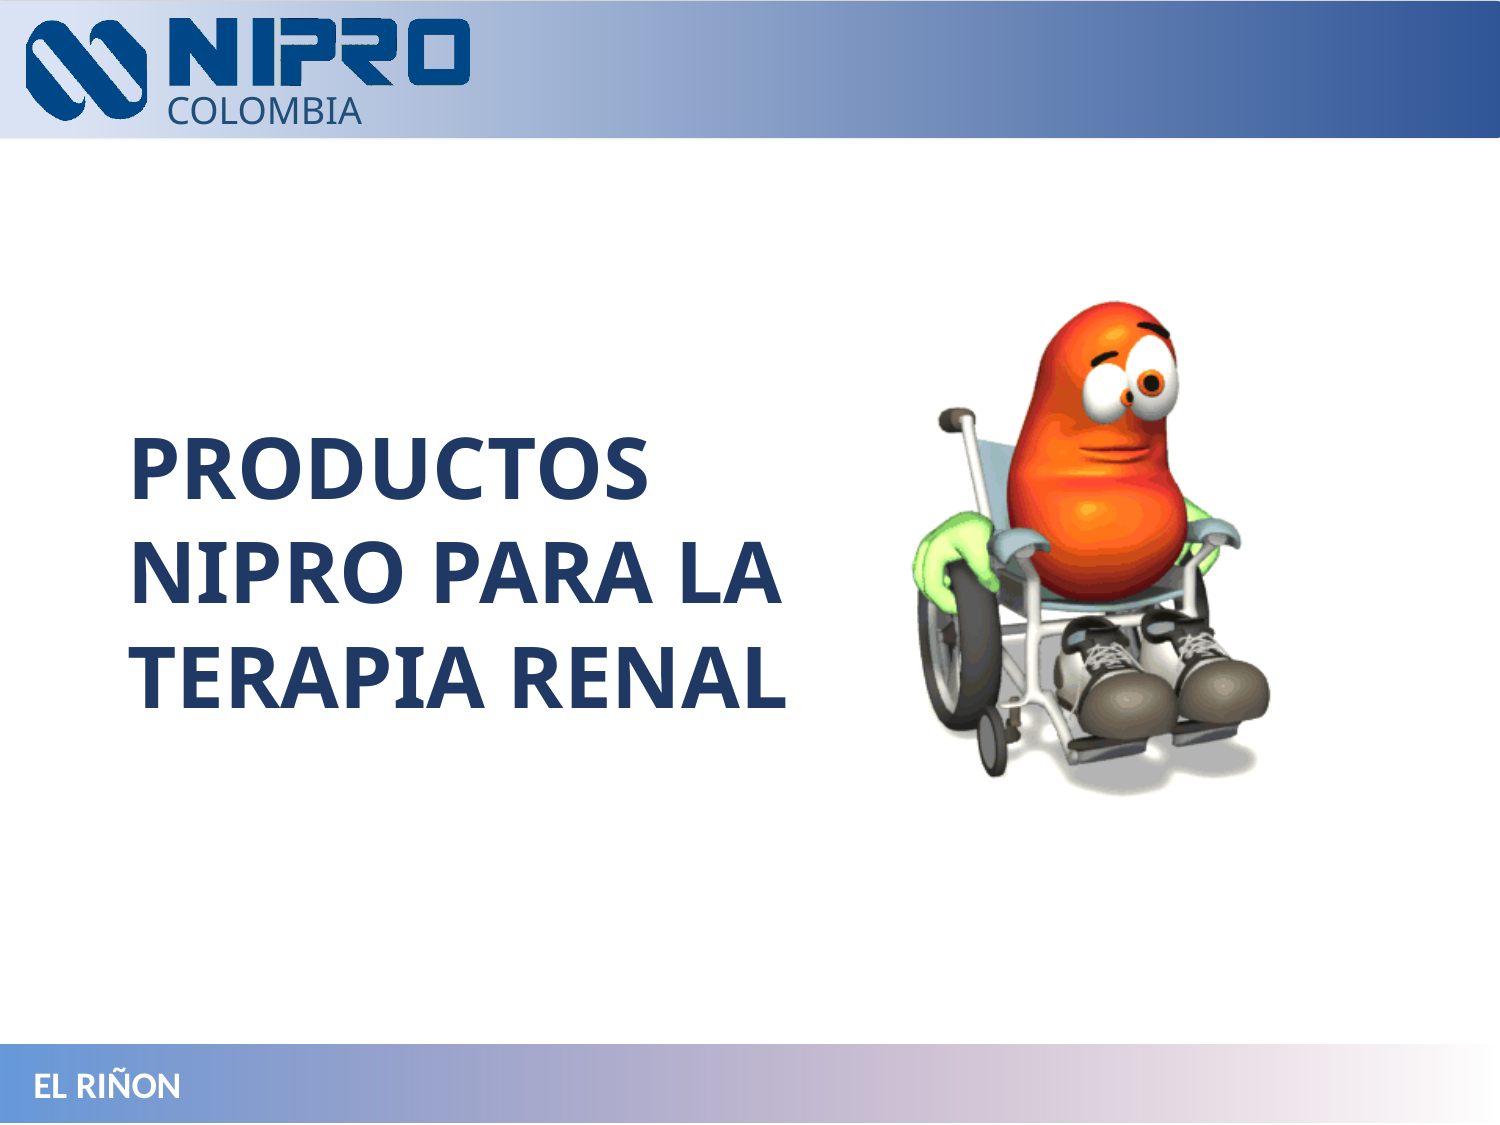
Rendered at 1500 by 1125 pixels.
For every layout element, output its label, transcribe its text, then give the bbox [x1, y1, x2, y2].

text_box [0, 0, 1500, 138]
picture [891, 268, 1352, 816]
text_box EL RIÑON [18, 1053, 1191, 1114]
text_box [0, 1043, 1500, 1124]
text_box COLOMBIA [151, 121, 388, 140]
picture [26, 18, 470, 121]
title PRODUCTOS NIPRO PARA LA TERAPIA RENAL [112, 404, 869, 741]
